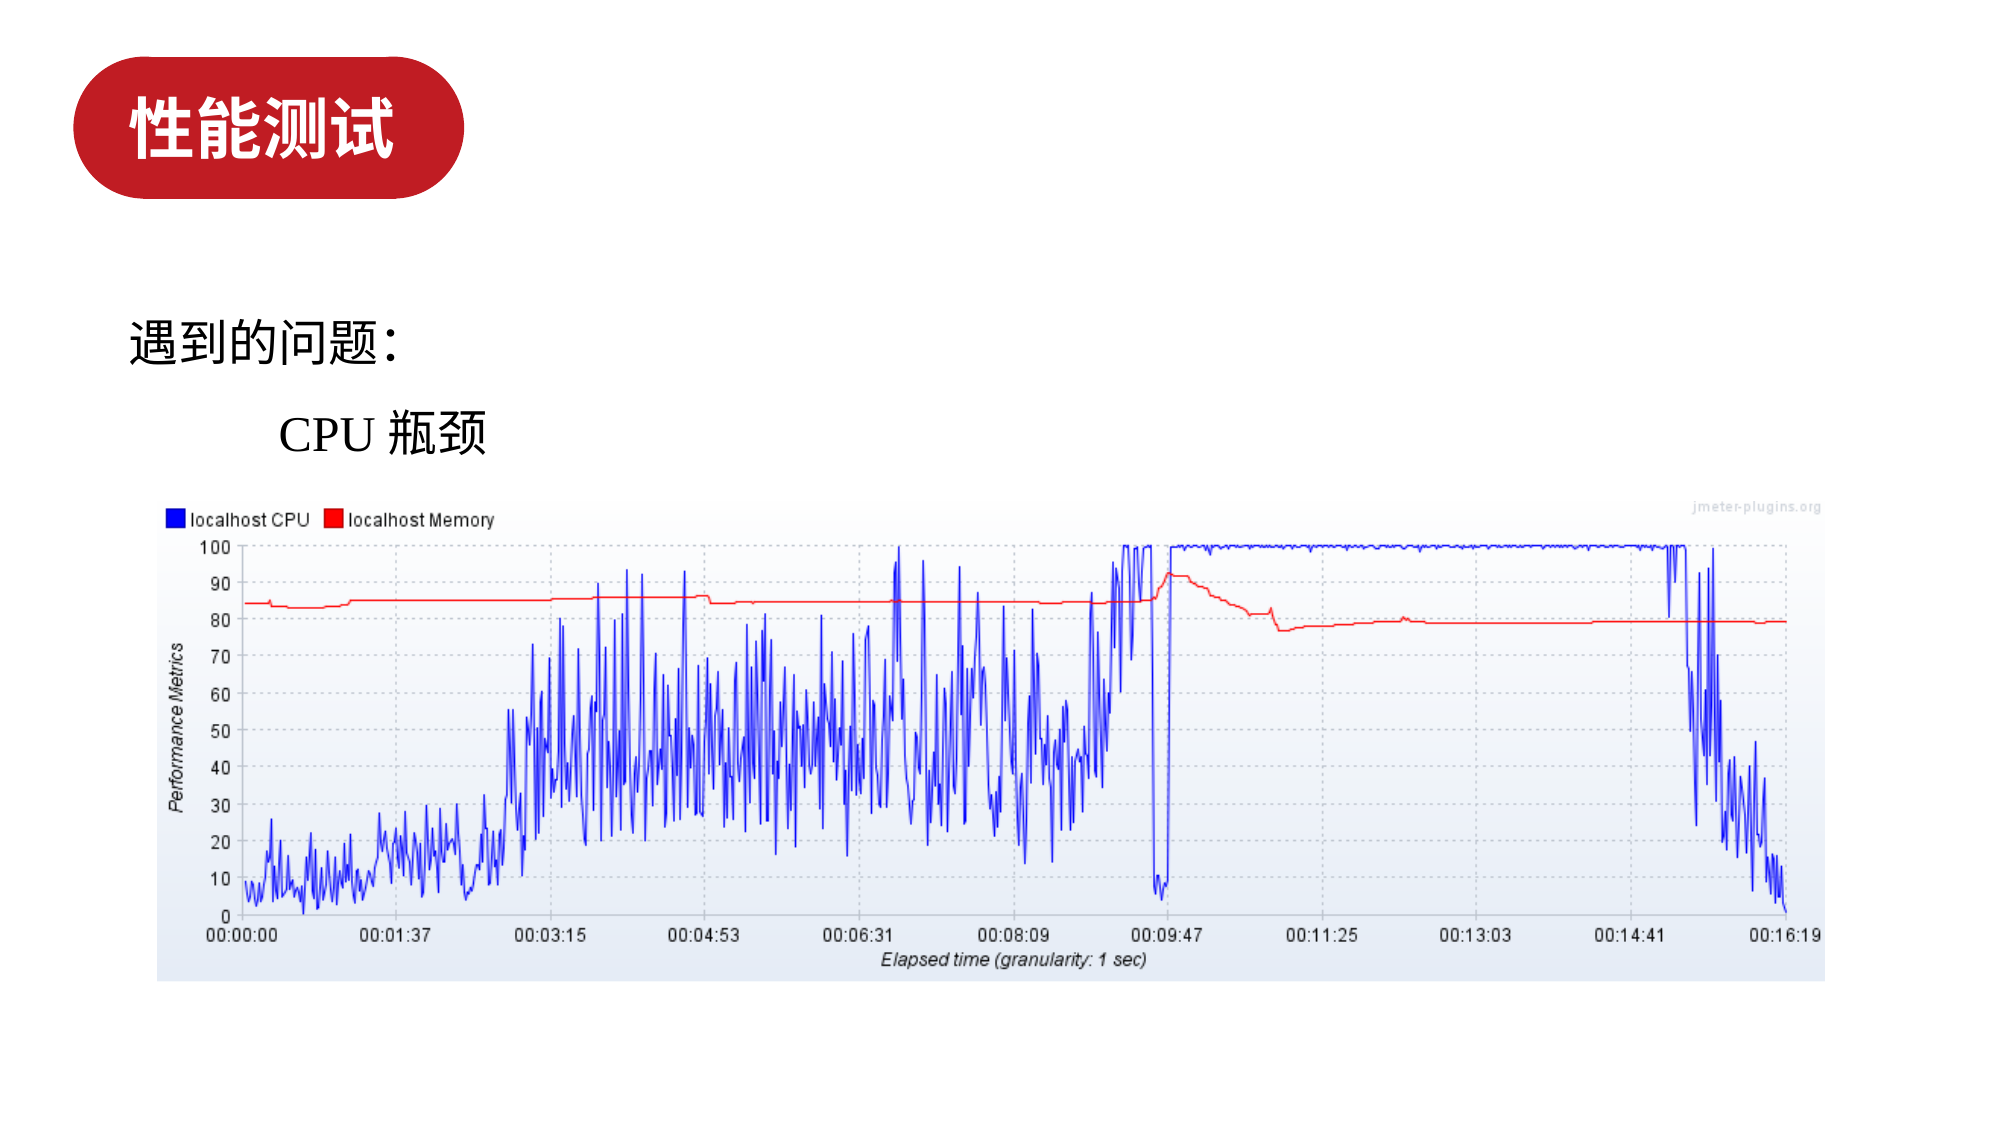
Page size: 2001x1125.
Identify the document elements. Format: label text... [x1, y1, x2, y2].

picture [156, 501, 1825, 983]
text_box 遇到的问题： CPU瓶颈 [113, 273, 1177, 469]
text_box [74, 57, 464, 198]
